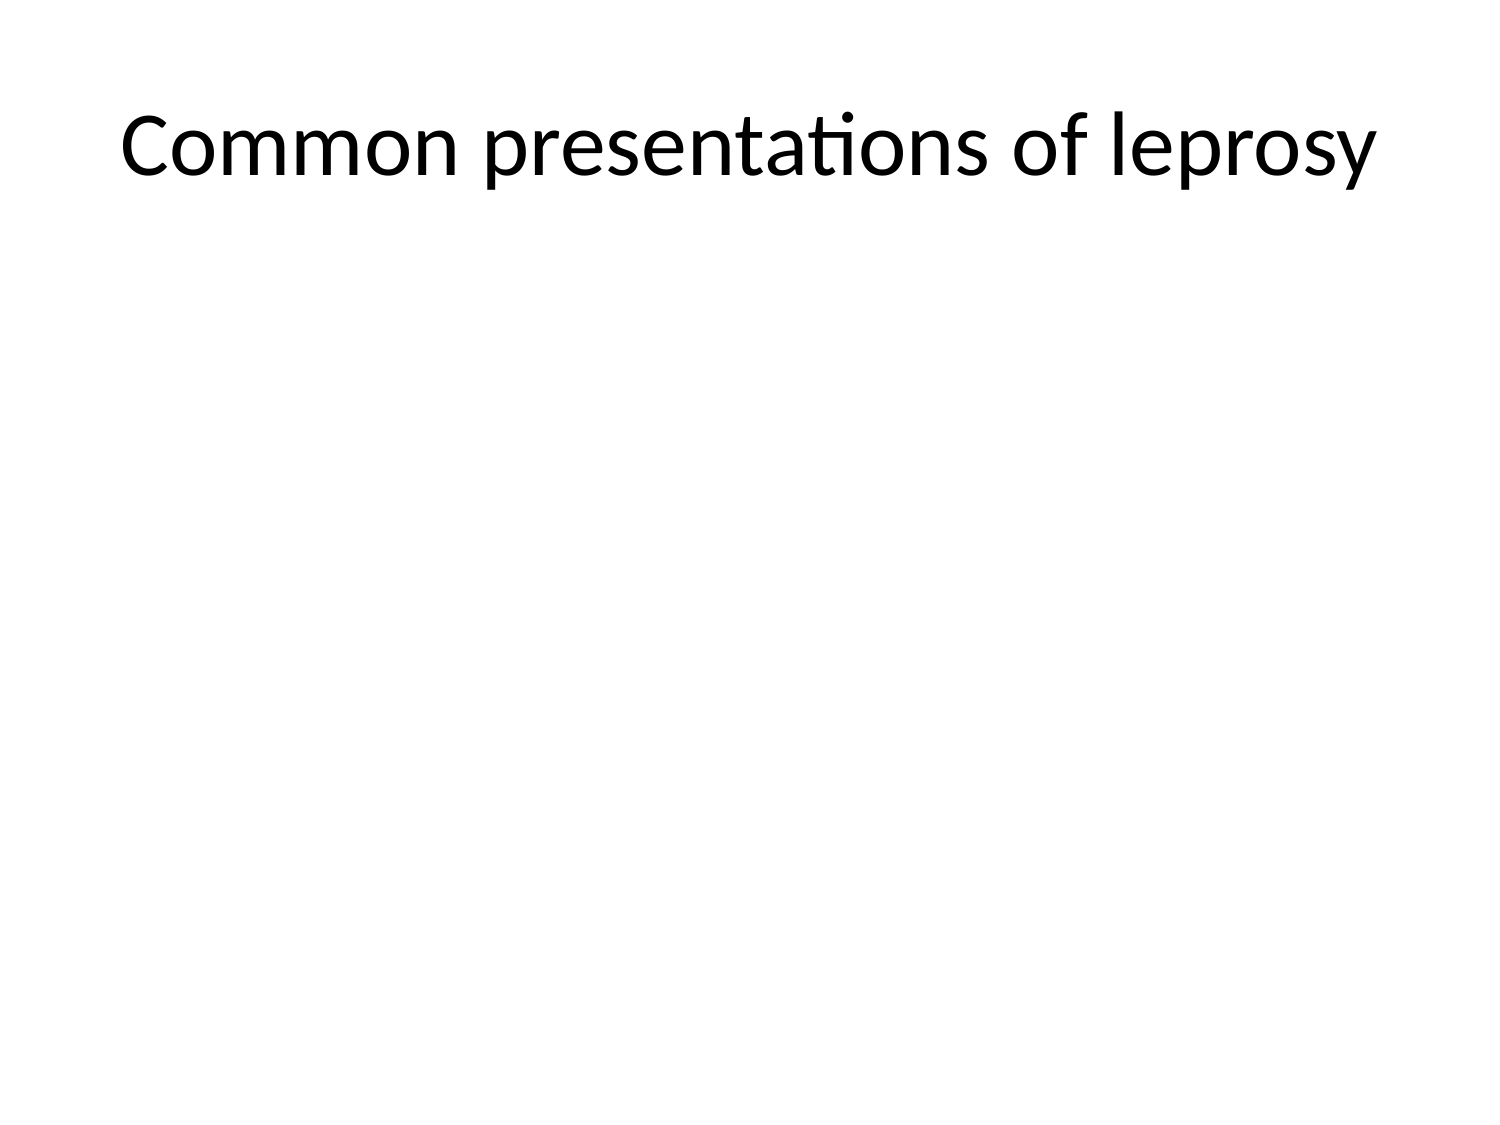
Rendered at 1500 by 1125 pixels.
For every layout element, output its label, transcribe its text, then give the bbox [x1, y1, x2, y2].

title Common presentations of leprosy [75, 45, 1425, 233]
